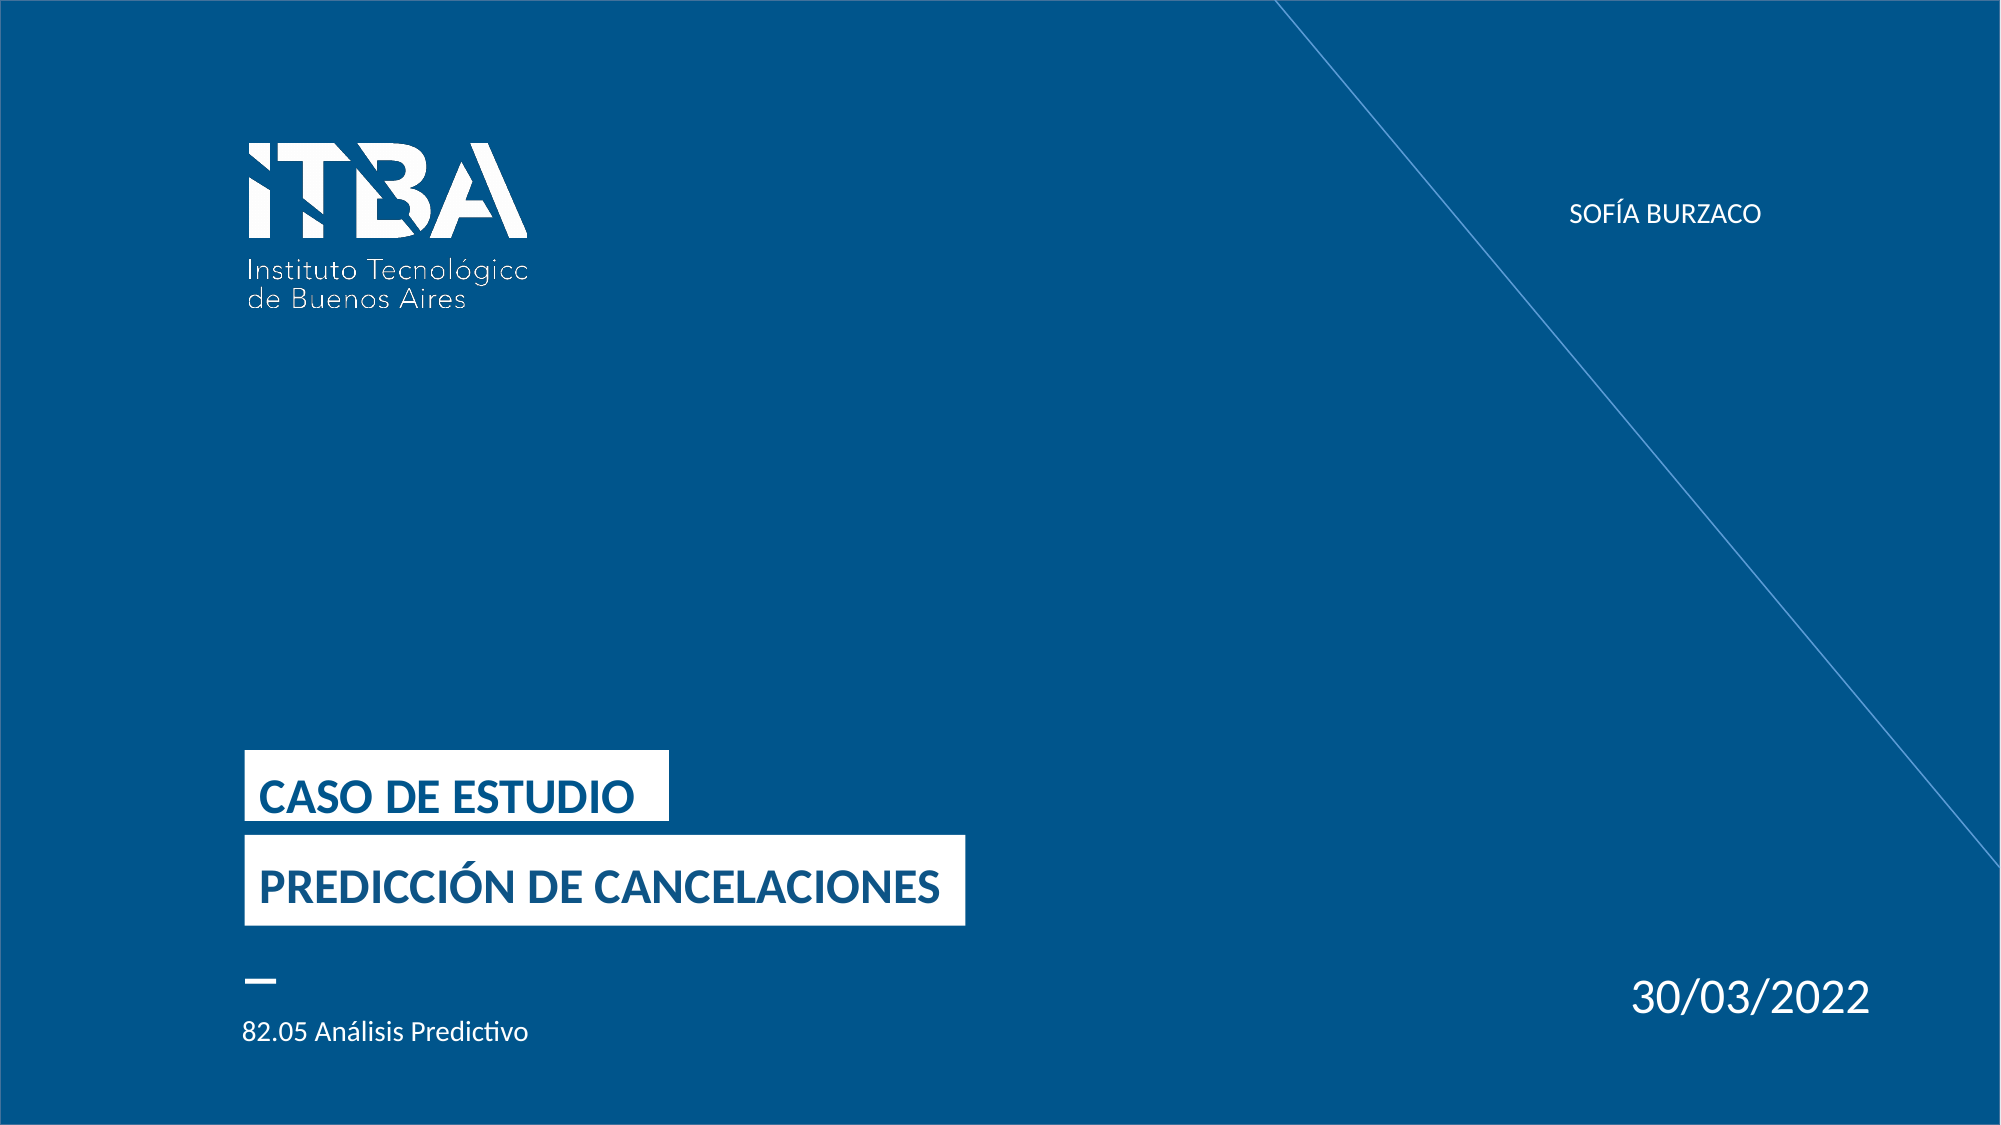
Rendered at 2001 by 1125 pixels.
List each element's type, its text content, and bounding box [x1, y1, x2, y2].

text_box CASO DE ESTUDIO PREDICCIÓN DE CANCELACIONES [244, 726, 1324, 871]
text_box 82.05 Análisis Predictivo [226, 987, 601, 1060]
text_box SOFÍA BURZACO [1554, 169, 1928, 242]
text_box _ [230, 905, 296, 987]
text_box 30/03/2022 [1615, 951, 2000, 1096]
text_box [244, 871, 966, 926]
picture [249, 143, 527, 308]
